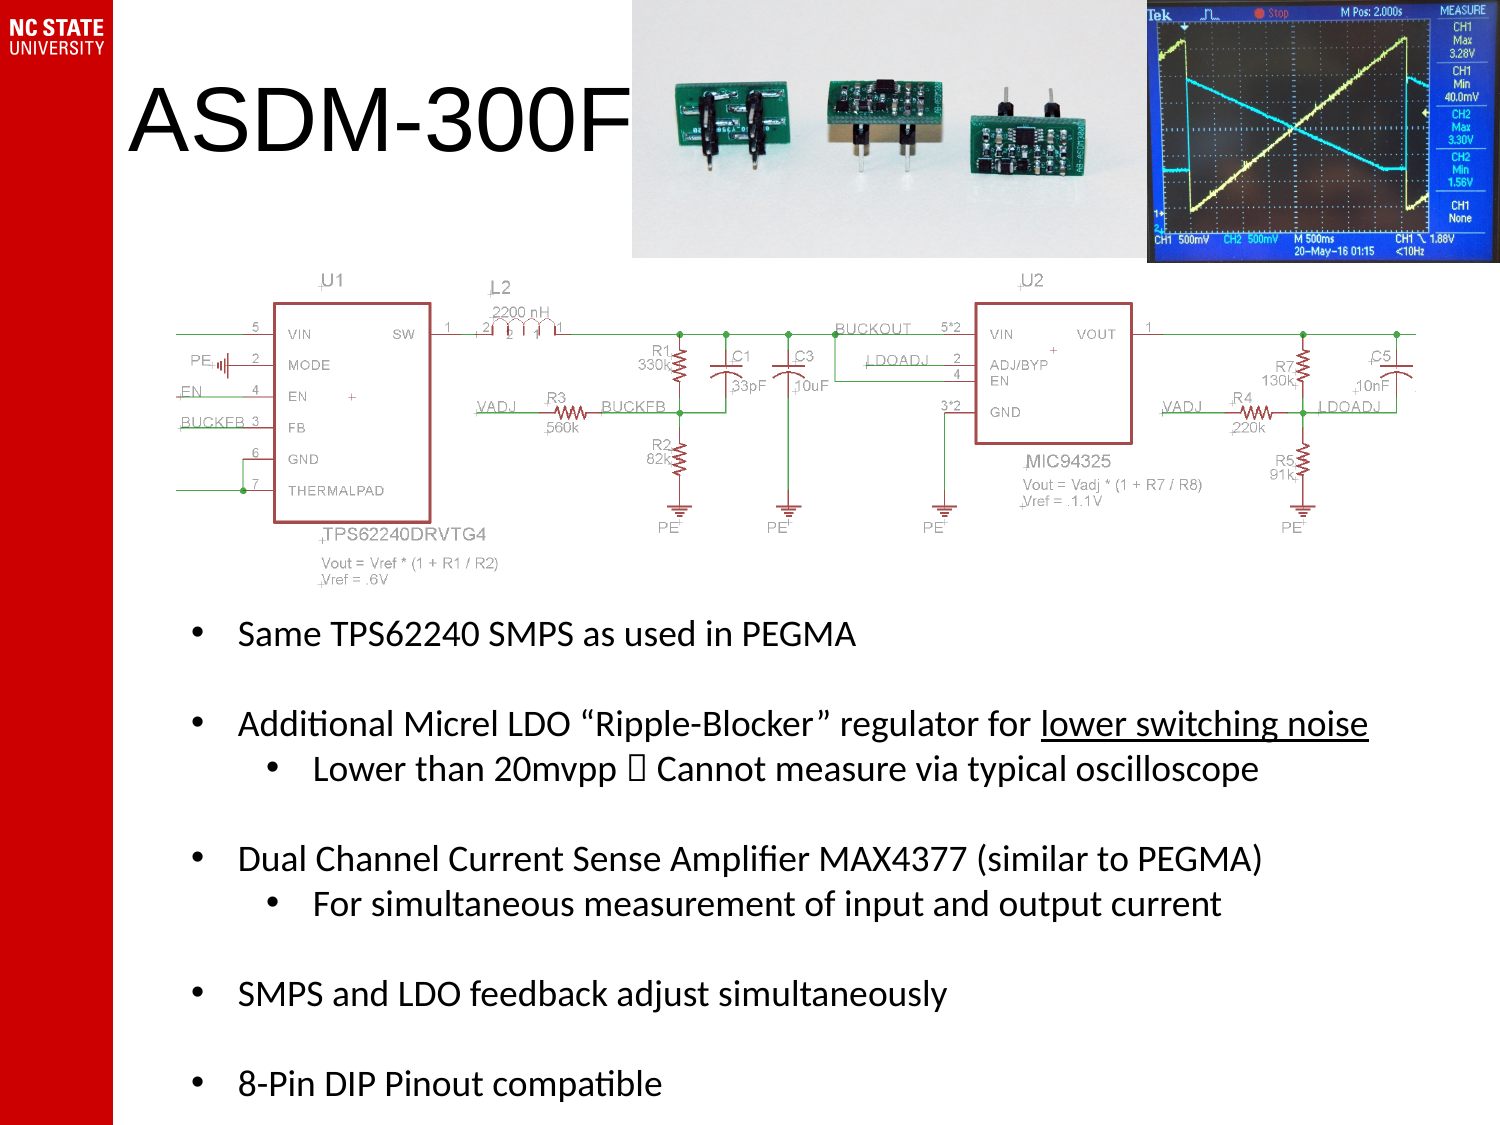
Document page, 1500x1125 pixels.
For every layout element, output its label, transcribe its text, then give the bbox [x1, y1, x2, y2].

picture [176, 0, 1500, 597]
picture [0, 0, 113, 1125]
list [632, 0, 1144, 257]
title ASDM-300F [100, 21, 627, 209]
text_box Same TPS62240 SMPS as used in PEGMA Additional Micrel LDO “Ripple-Blocker” regulator for lower switching noise Lower than 20mvpp  Cannot measure via typical oscilloscope Dual Channel Current Sense Amplifier MAX4377 (similar to PEGMA) For simultaneous measurement of input and output current SMPS and LDO feedback adjust simultaneously 8-Pin DIP Pinout compatible [176, 603, 1416, 1112]
